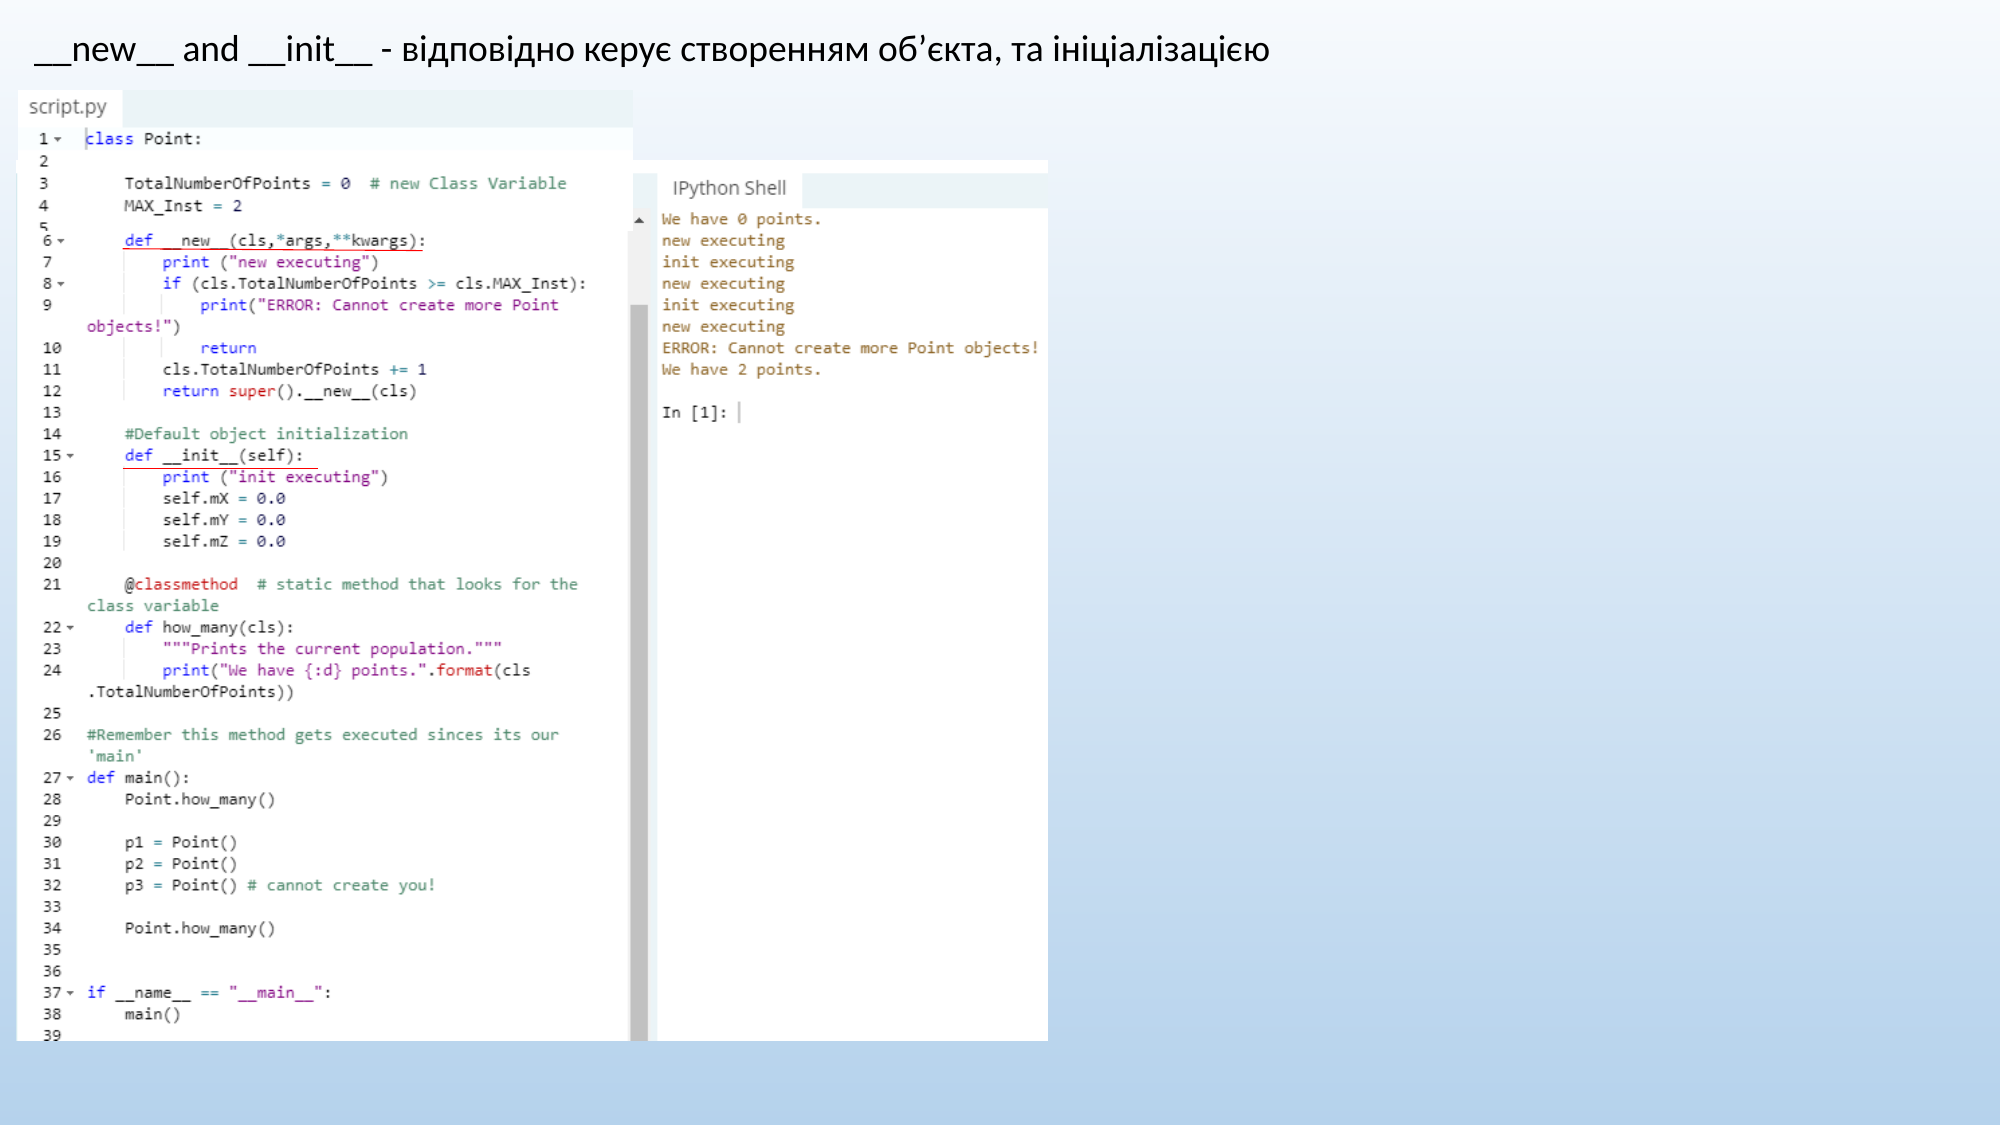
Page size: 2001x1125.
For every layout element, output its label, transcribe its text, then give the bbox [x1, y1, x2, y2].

picture [16, 90, 1048, 1041]
text_box __new__ and __init__ - відповідно керує створенням обʼєкта, та ініціалізацією [19, 16, 1295, 77]
